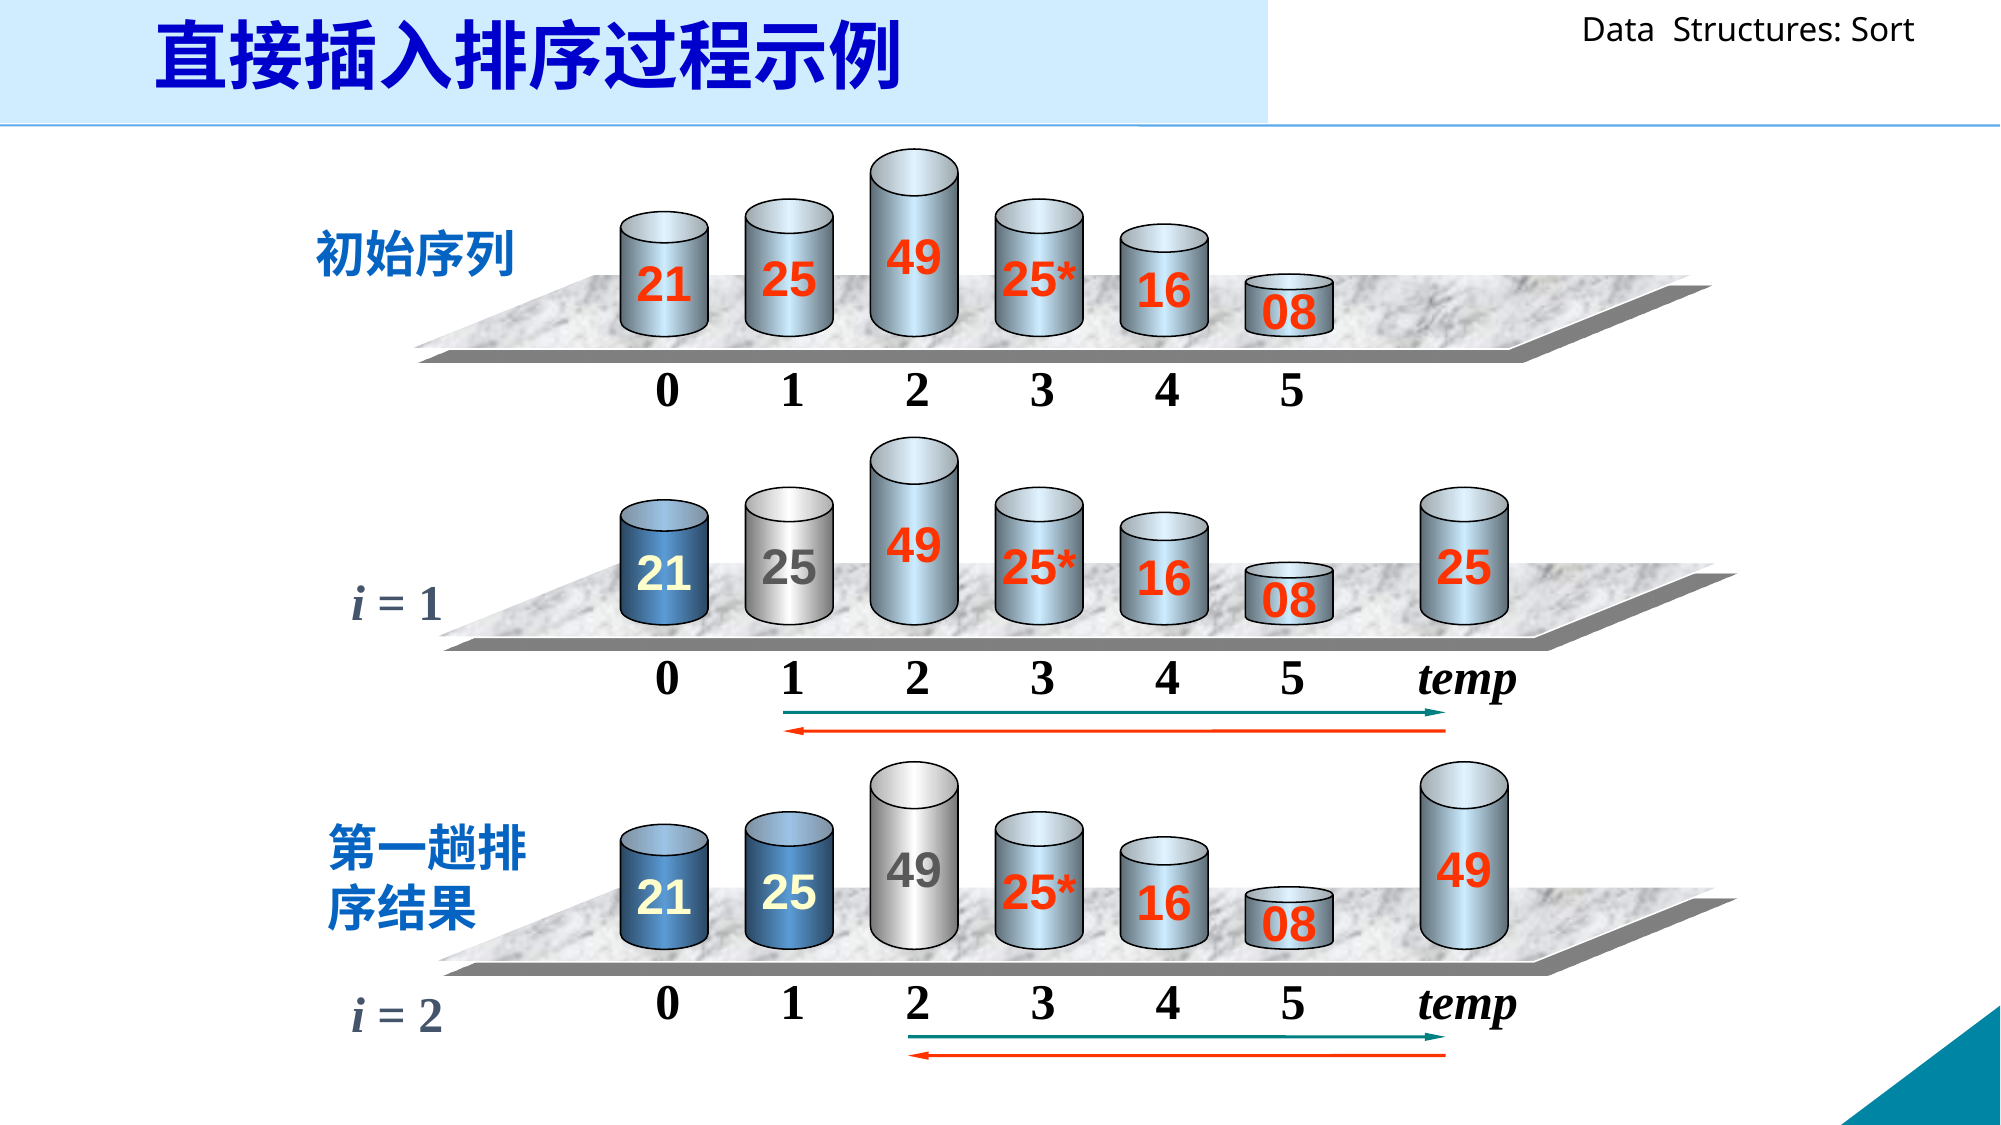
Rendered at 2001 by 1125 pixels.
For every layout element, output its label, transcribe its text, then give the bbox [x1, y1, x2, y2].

text_box 直接插入排序过程示例 [138, 0, 1037, 107]
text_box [336, 437, 1721, 732]
text_box 49 [870, 148, 958, 337]
text_box 25 [745, 199, 834, 337]
text_box 初始序列 [300, 214, 573, 290]
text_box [870, 149, 958, 195]
text_box 0 1 2 3 4 5 [640, 349, 1321, 424]
text_box 25* [995, 199, 1084, 337]
text_box [1246, 274, 1333, 289]
text_box [408, 274, 1696, 350]
text_box 08 [1245, 274, 1333, 337]
text_box [1120, 224, 1208, 252]
text_box 21 [620, 211, 709, 337]
text_box 16 [1120, 224, 1209, 337]
text_box pivot [746, 199, 833, 233]
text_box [312, 761, 1721, 1056]
text_box [996, 199, 1083, 233]
text_box 0 1 2 3 4 5 [620, 211, 708, 242]
